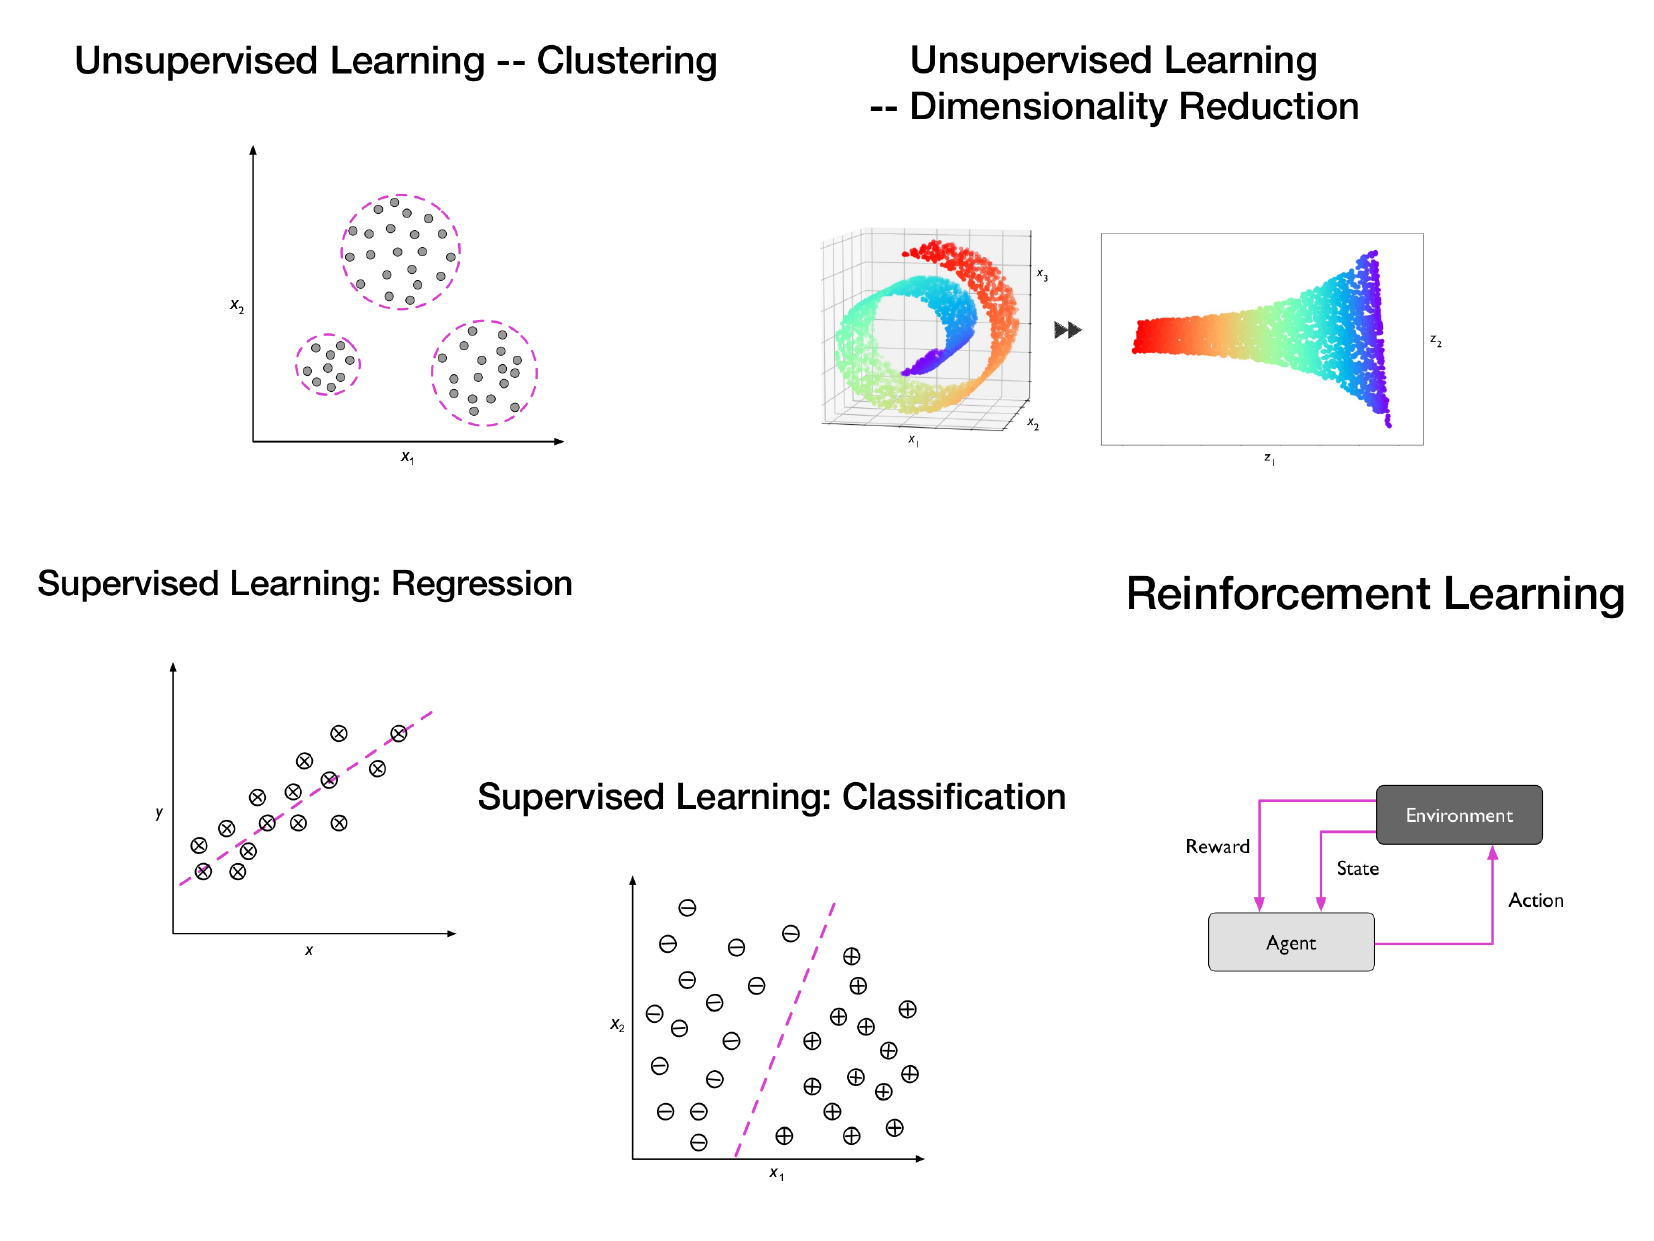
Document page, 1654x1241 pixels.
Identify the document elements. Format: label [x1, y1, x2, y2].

picture [28, 560, 1071, 1188]
picture [1109, 560, 1638, 981]
picture [802, 36, 1451, 475]
picture [70, 36, 730, 477]
